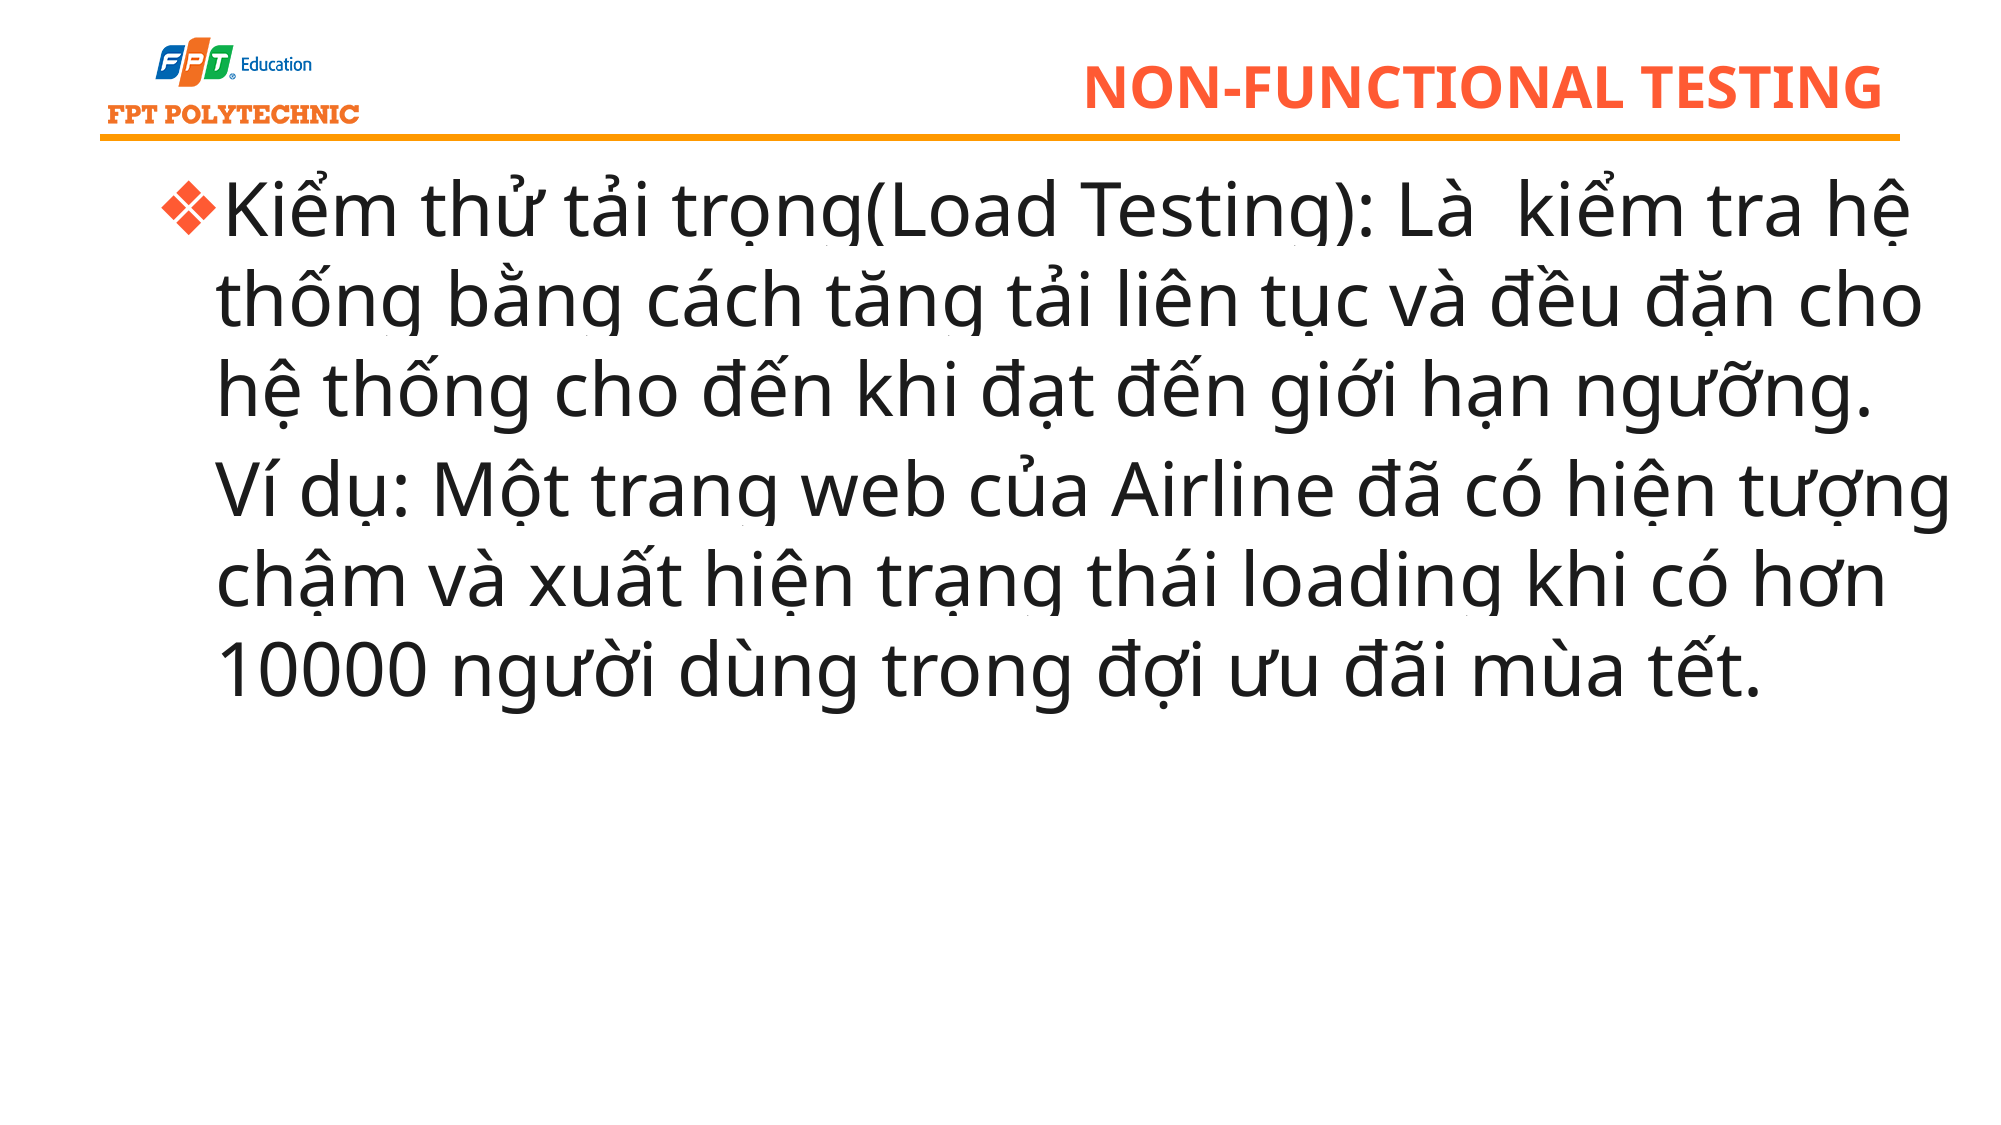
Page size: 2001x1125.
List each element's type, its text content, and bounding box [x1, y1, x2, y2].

text_box Kiểm thử tải trọng(Load Testing): Là kiểm tra hệ thống bằng cách tăng tải liên tục và đều đặn cho hệ thống cho đến khi đạt đến giới hạn ngưỡng. Ví dụ: Một trang web của Airline đã có hiện tượng chậm và xuất hiện trạng thái loading khi có hơn 10000 người dùng trong đợi ưu đãi mùa tết. [78, 153, 1978, 1042]
title non-functional testing [366, 45, 1900, 125]
picture [99, 135, 367, 143]
picture [99, 25, 367, 134]
